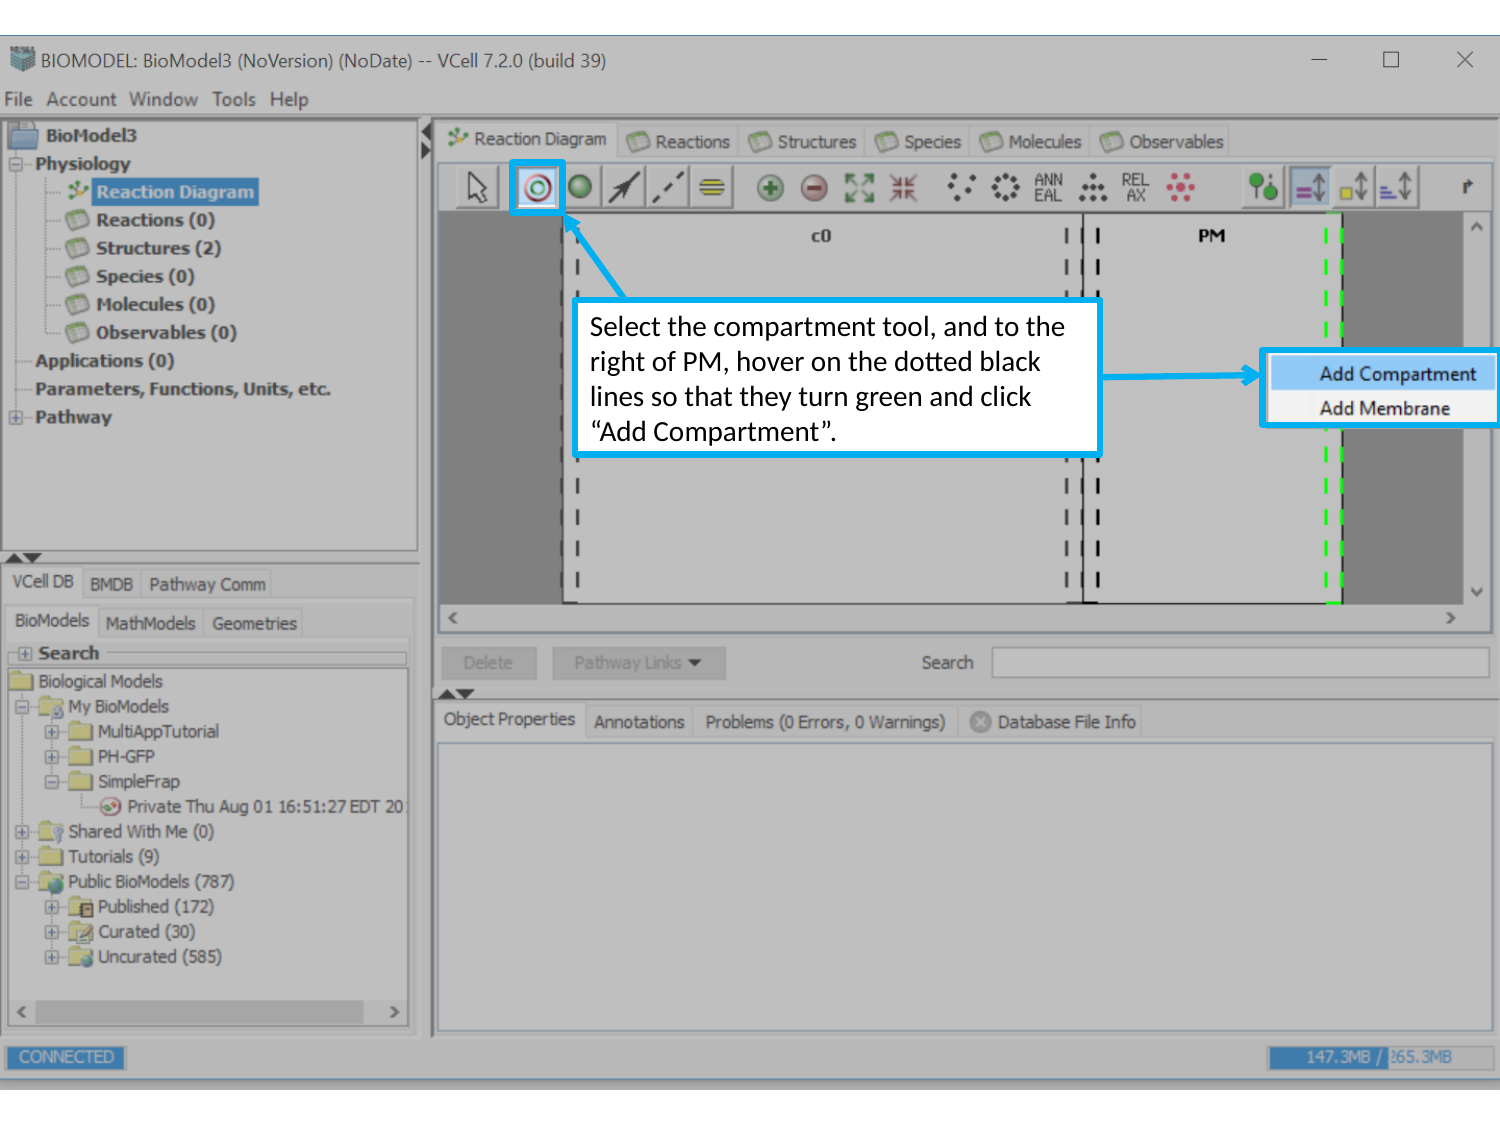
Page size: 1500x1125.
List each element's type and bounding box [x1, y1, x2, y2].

picture [1267, 354, 1496, 421]
picture [579, 304, 1096, 450]
picture [0, 35, 1500, 1090]
picture [517, 167, 558, 208]
text_box [1099, 374, 1263, 379]
